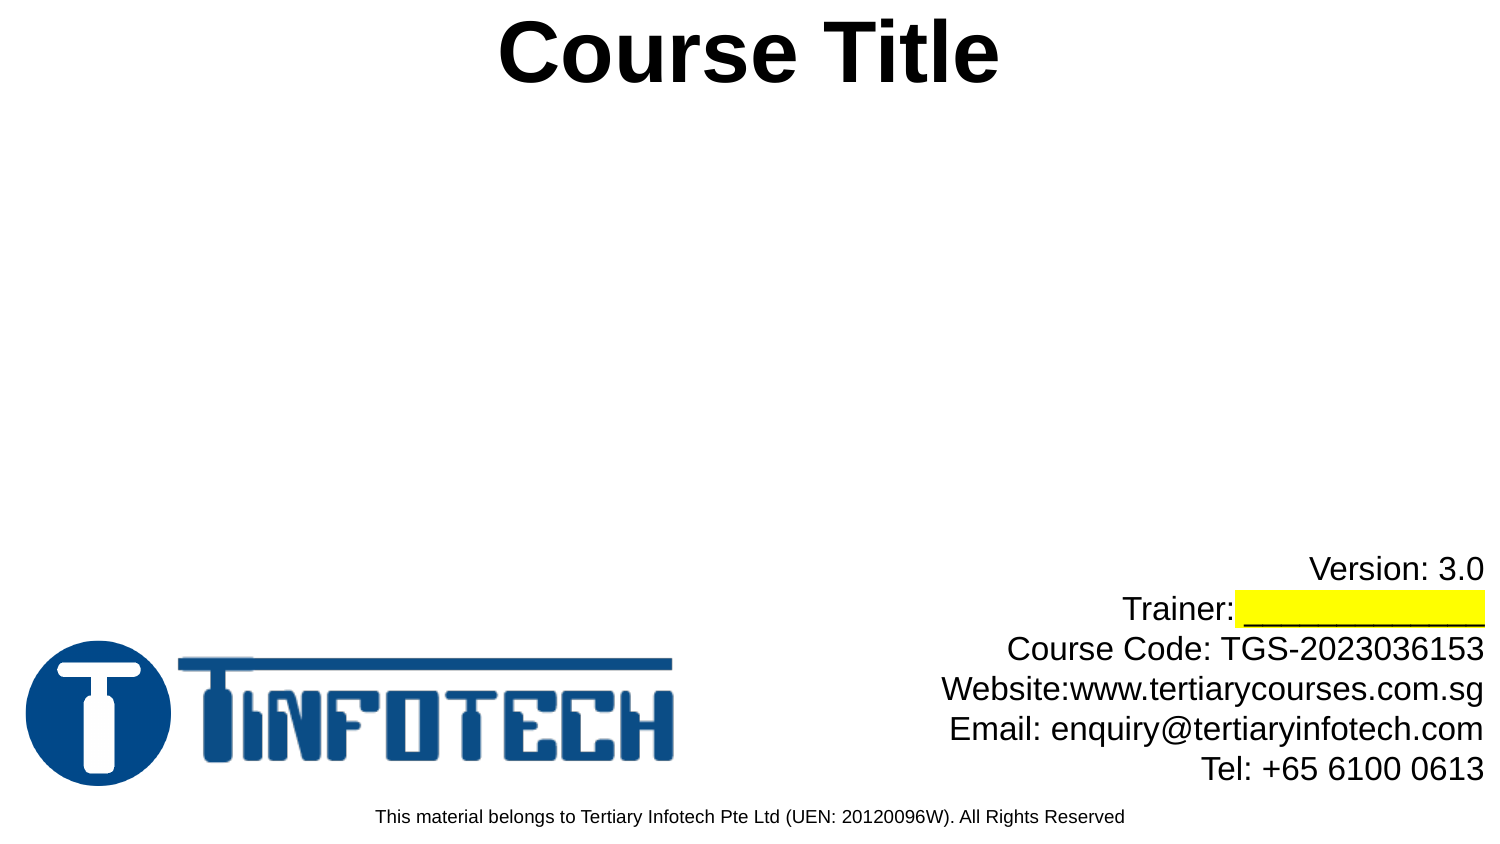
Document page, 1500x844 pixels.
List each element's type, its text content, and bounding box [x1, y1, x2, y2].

list Version: 3.0 Trainer: _____________ Course Code: TGS-2023036153 Website:www.tertiarycourses.com.sg Email: enquiry@tertiaryinfotech.com Tel: +65 6100 0613 [912, 510, 1500, 802]
picture [24, 639, 687, 787]
title Course Title [0, 0, 1500, 167]
